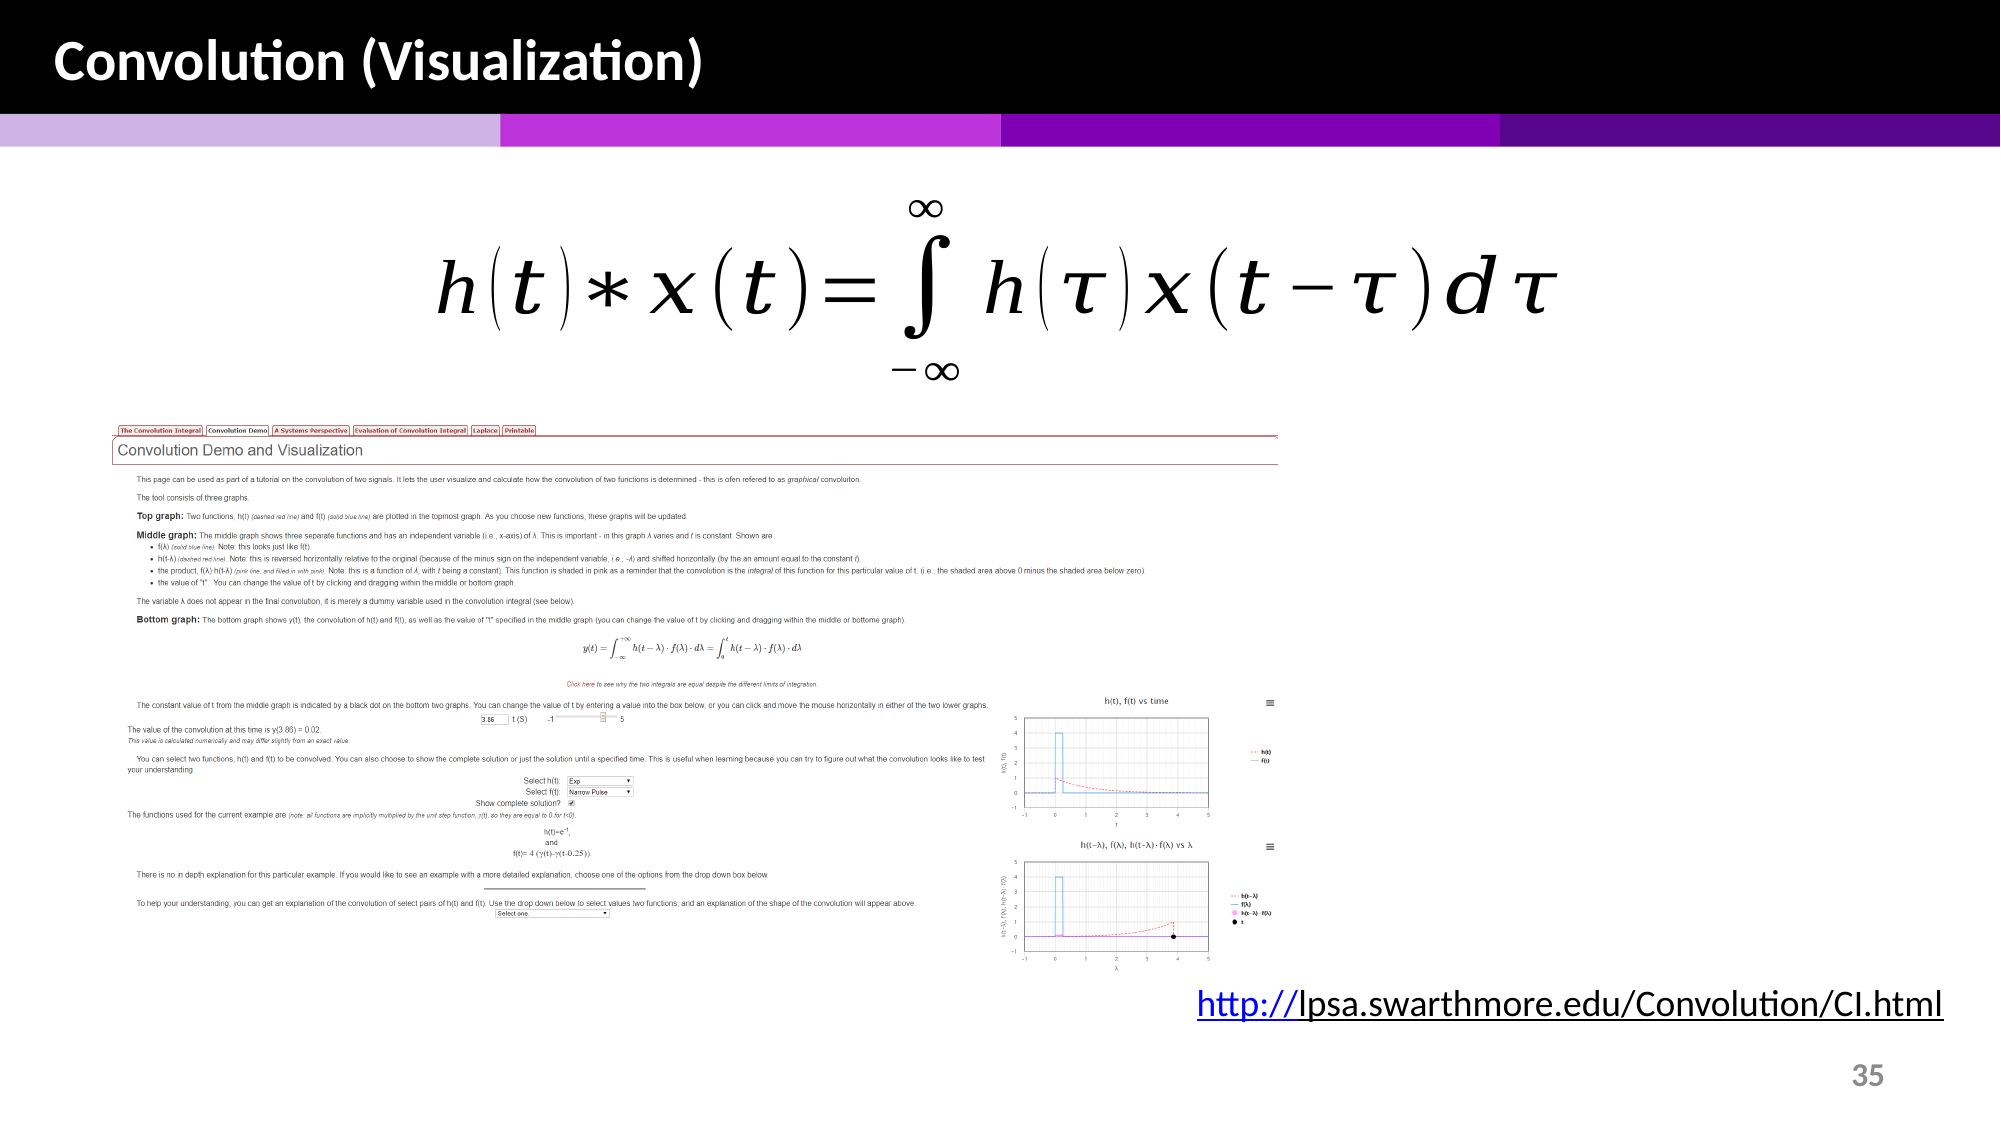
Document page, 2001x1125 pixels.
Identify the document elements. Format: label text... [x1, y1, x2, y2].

list Convolution (Visualization) [39, 1, 1964, 114]
text_box http://lpsa.swarthmore.edu/Convolution/CI.html [1181, 971, 1968, 1031]
picture [111, 421, 1278, 972]
